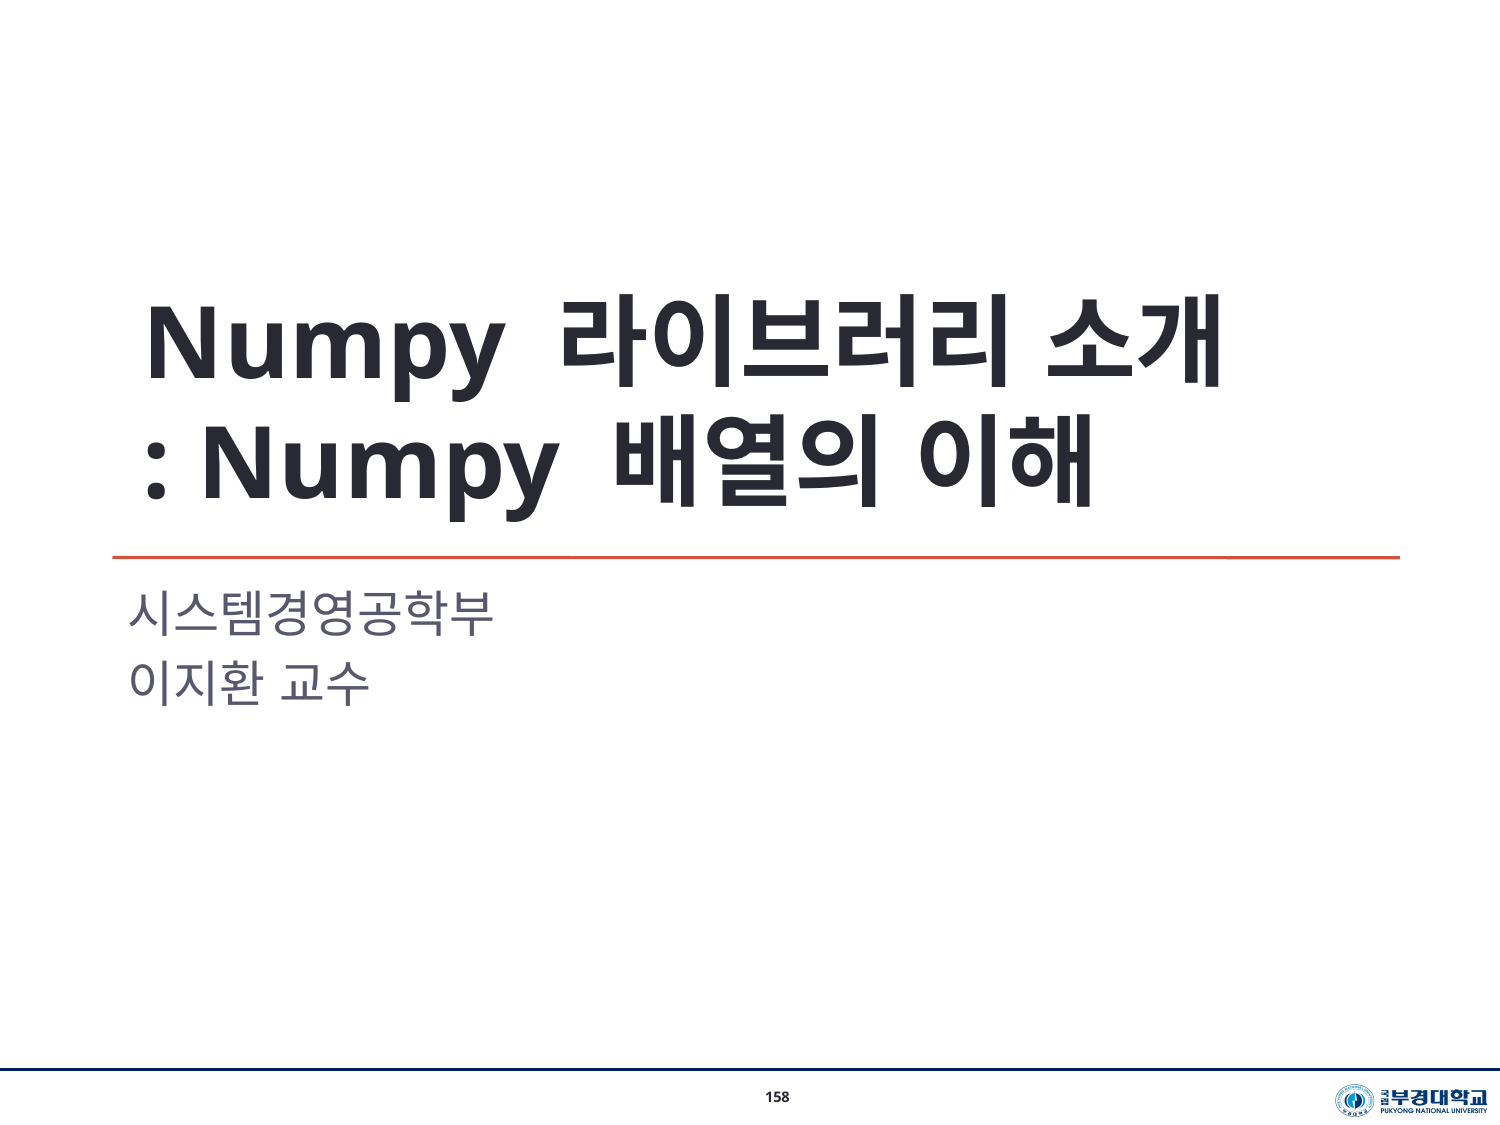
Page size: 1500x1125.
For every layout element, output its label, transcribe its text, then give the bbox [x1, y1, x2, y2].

picture [1330, 1079, 1495, 1121]
subtitle 시스템경영공학부 이지환 교수 [112, 575, 1163, 863]
text_box Numpy 라이브러리 소개 : Numpy 배열의 이해 [128, 271, 1401, 646]
